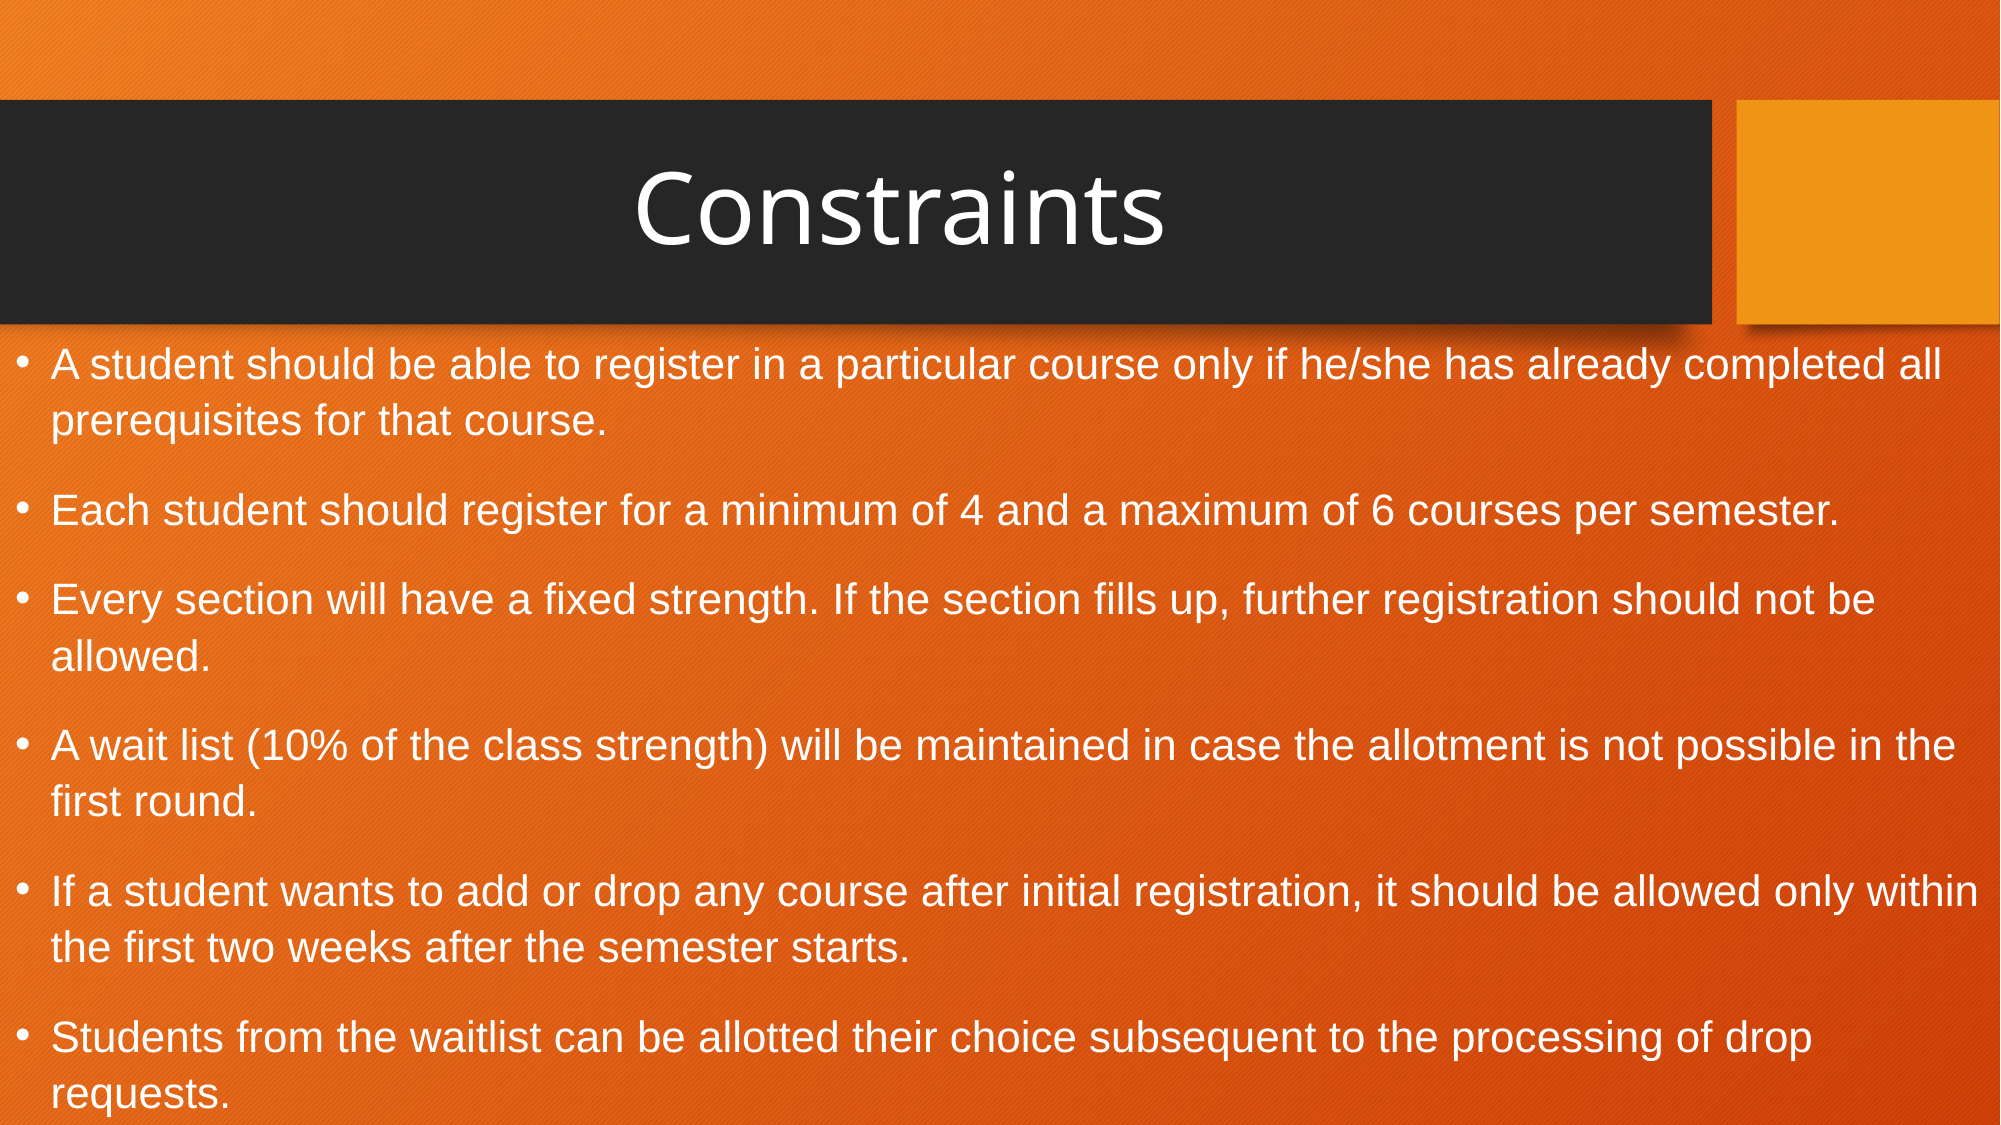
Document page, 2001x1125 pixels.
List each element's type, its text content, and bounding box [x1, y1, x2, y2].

title Constraints [111, 123, 1689, 301]
list A student should be able to register in a particular course only if he/she has already completed all prerequisites for that course. Each student should register for a minimum of 4 and a maximum of 6 courses per semester. Every section will have a fixed strength. If the section fills up, further registration should not be allowed. A wait list (10% of the class strength) will be maintained in case the allotment is not possible in the first round. If a student wants to add or drop any course after initial registration, it should be allowed only within the first two weeks after the semester starts. Students from the waitlist can be allotted their choice subsequent to the processing of drop requests. [0, 324, 2000, 1125]
